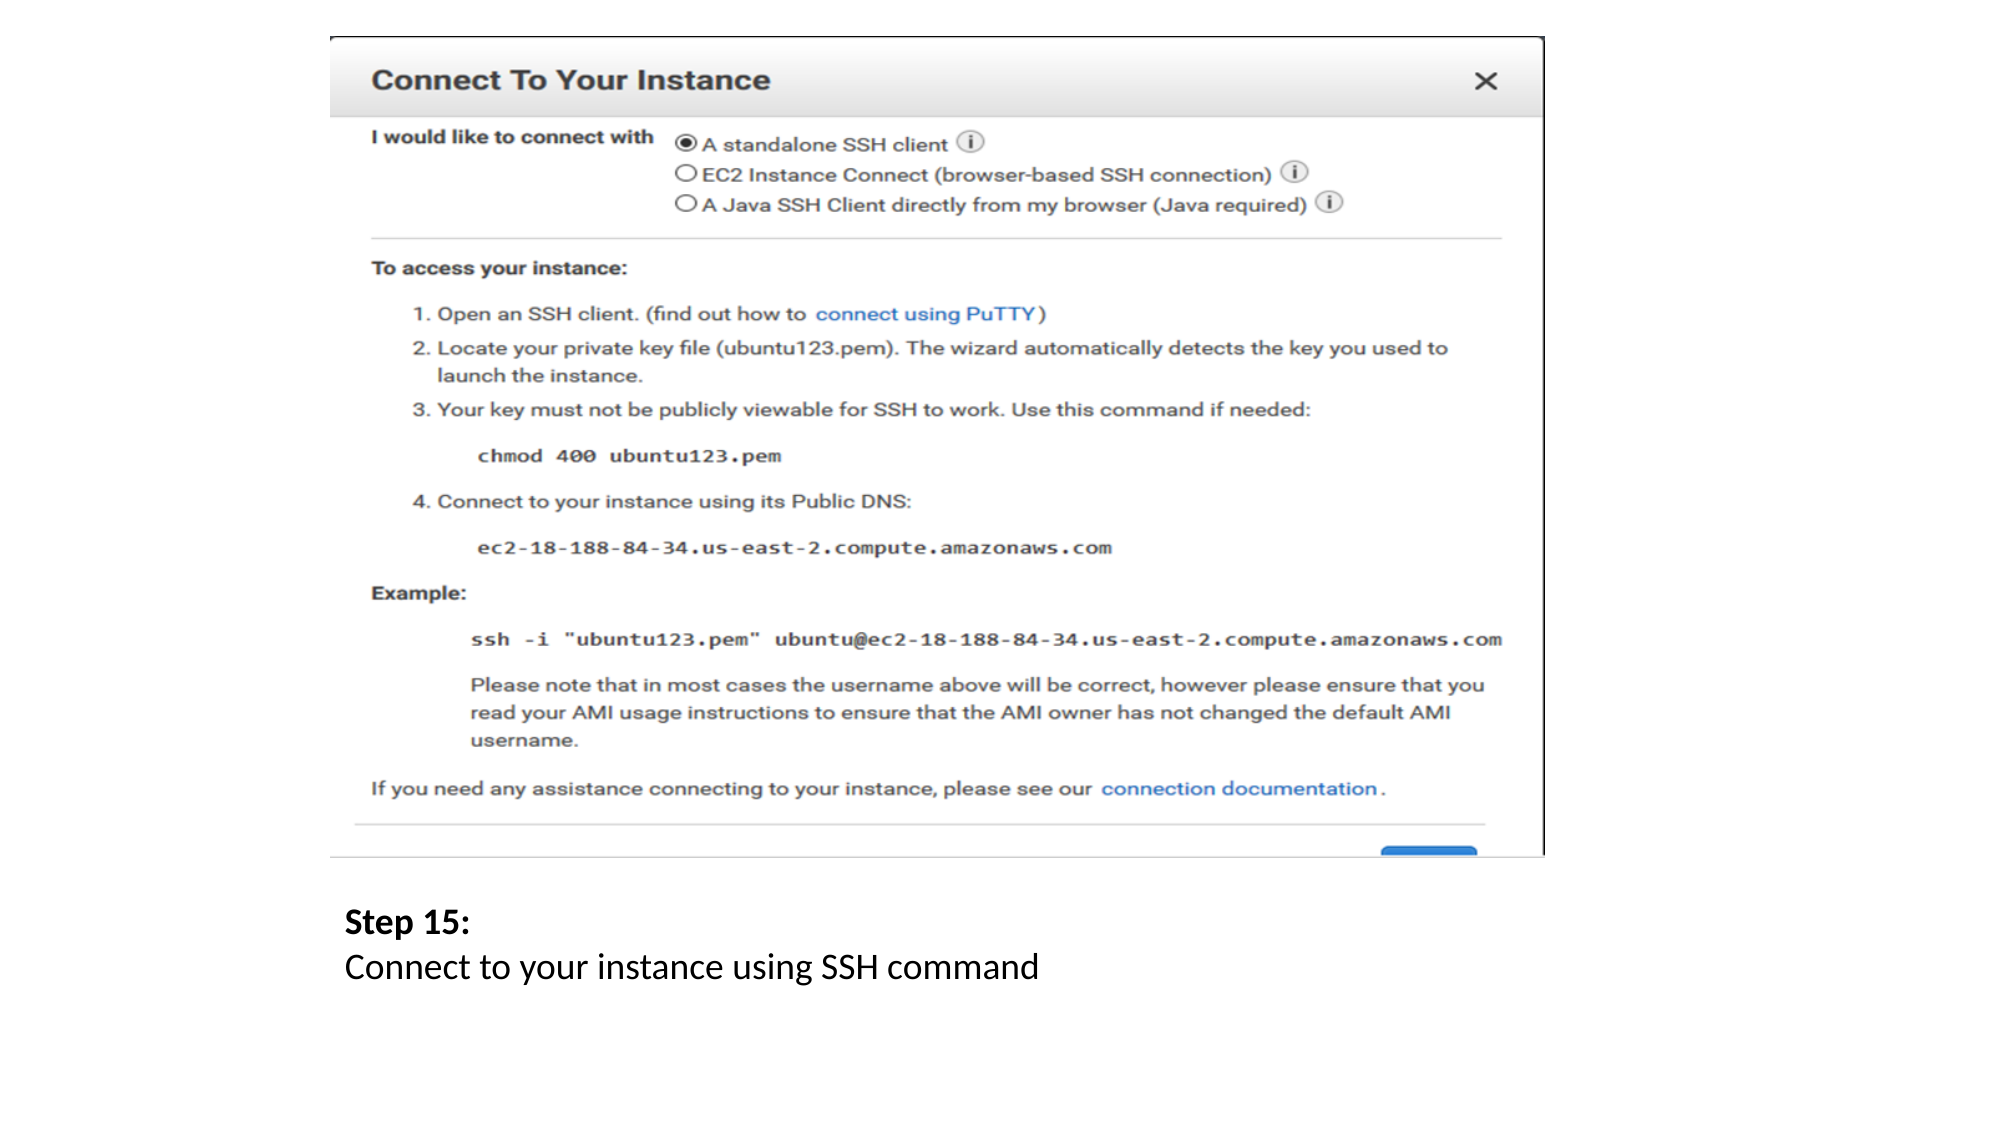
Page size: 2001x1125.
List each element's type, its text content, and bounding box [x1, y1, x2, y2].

text_box Step 15: Connect to your instance using SSH command [329, 889, 1245, 995]
picture [329, 36, 1545, 858]
